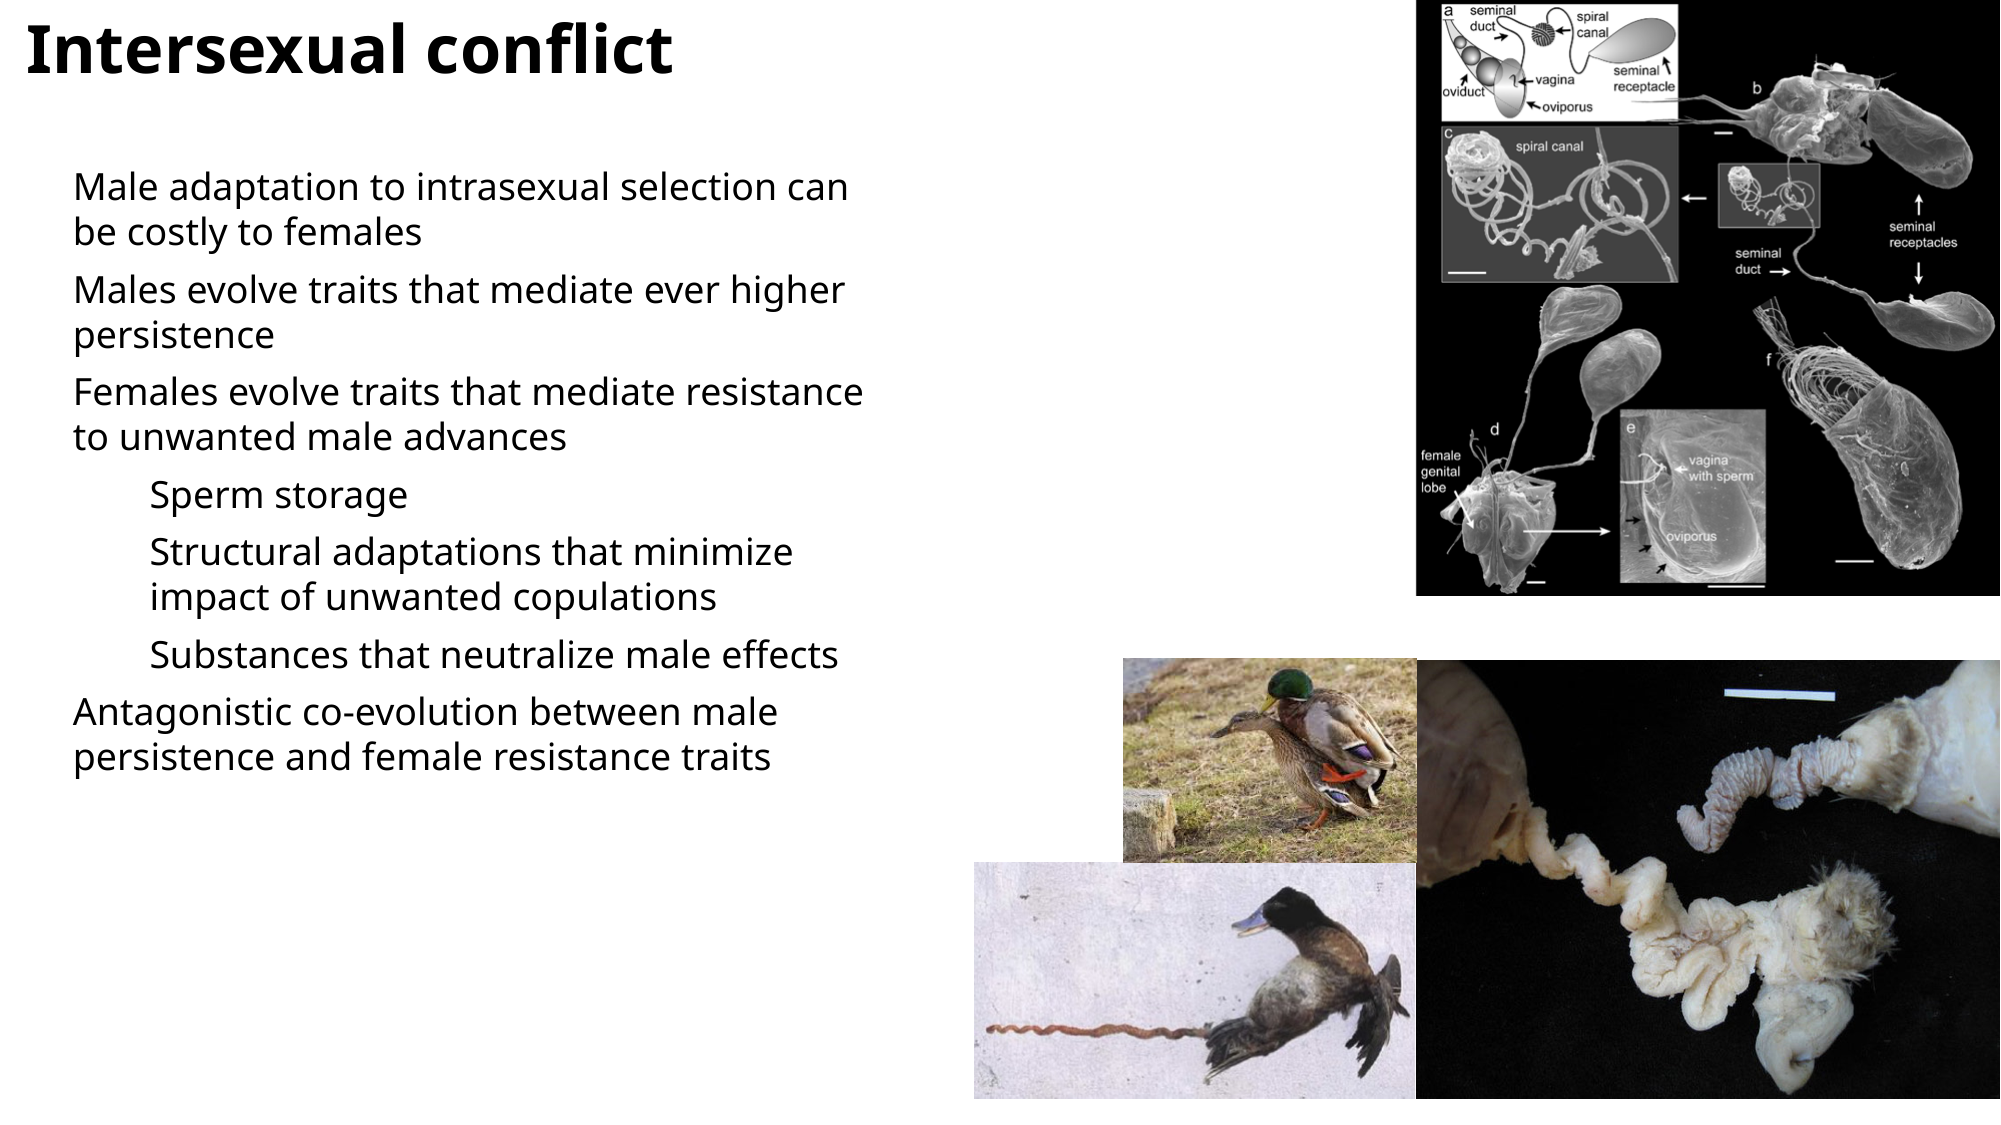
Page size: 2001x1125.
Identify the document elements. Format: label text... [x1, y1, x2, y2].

picture [974, 658, 2000, 1099]
text_box Intersexual conflict [11, 0, 691, 95]
picture [1415, 0, 2000, 597]
text_box Male adaptation to intrasexual selection can be costly to females Males evolve traits that mediate ever higher persistence Females evolve traits that mediate resistance to unwanted male advances Sperm storage Structural adaptations that minimize impact of unwanted copulations Substances that neutralize male effects Antagonistic co-evolution between male persistence and female resistance traits [58, 155, 907, 786]
